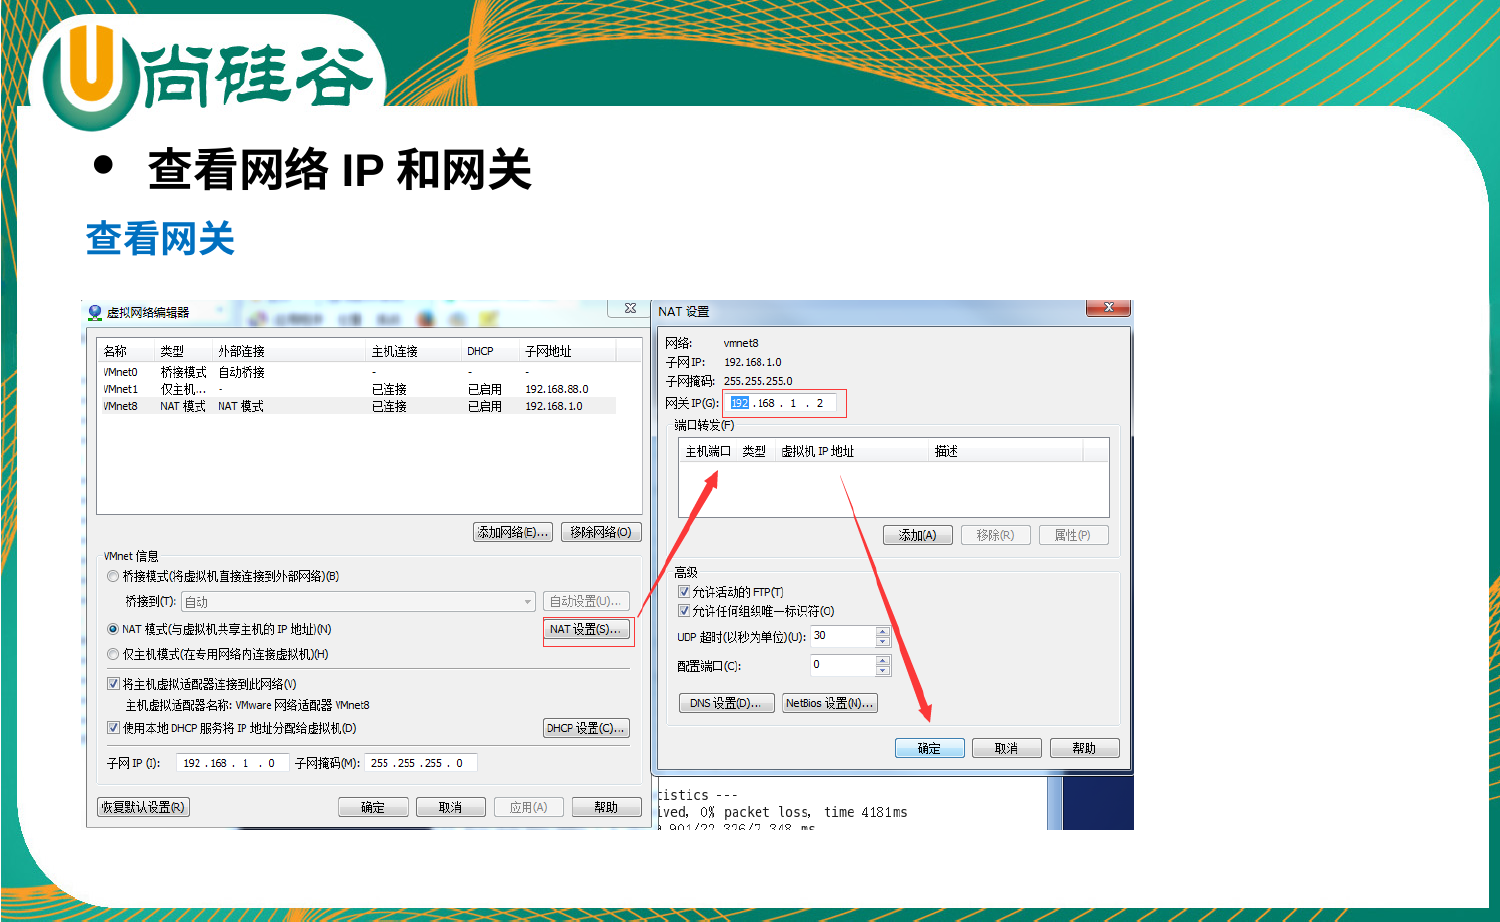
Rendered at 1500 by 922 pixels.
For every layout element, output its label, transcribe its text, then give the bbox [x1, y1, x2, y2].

picture [0, 0, 1500, 922]
text_box 查看网络IP和网关 [76, 139, 1270, 204]
text_box 查看网关 [70, 207, 1424, 448]
